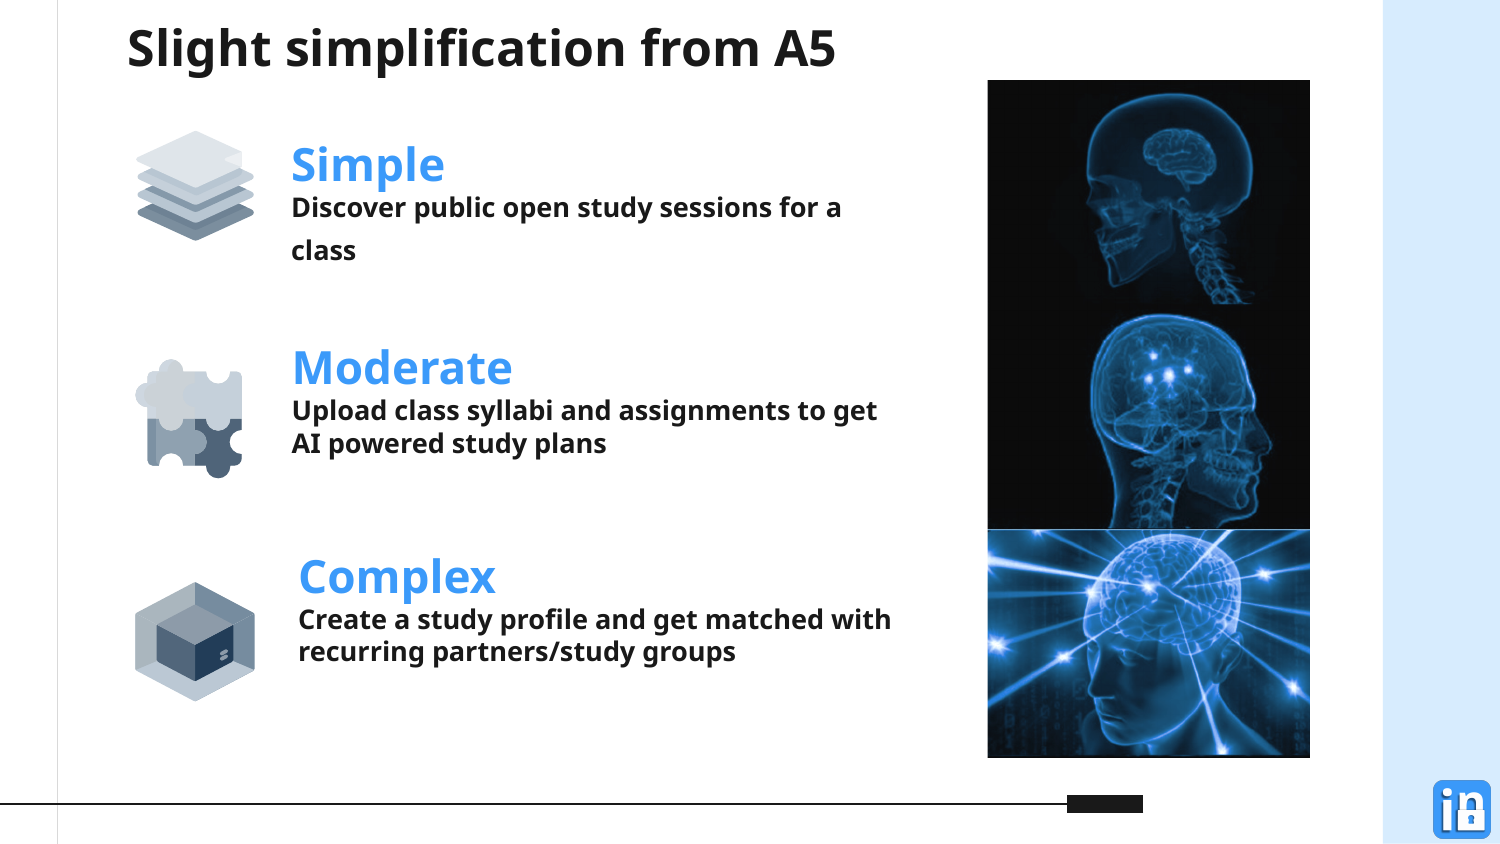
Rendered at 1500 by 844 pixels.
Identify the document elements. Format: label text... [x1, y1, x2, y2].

title Simple Discover public open study sessions for a class [276, 120, 928, 299]
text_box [135, 582, 255, 702]
title Slight simplification from A5 [112, 1, 1377, 96]
picture [1433, 780, 1491, 839]
title Moderate Upload class syllabi and assignments to get AI powered study plans [276, 323, 929, 543]
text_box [135, 359, 242, 479]
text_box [135, 130, 255, 241]
picture [987, 80, 1311, 758]
title Complex Create a study profile and get matched with recurring partners/study groups [283, 532, 935, 752]
